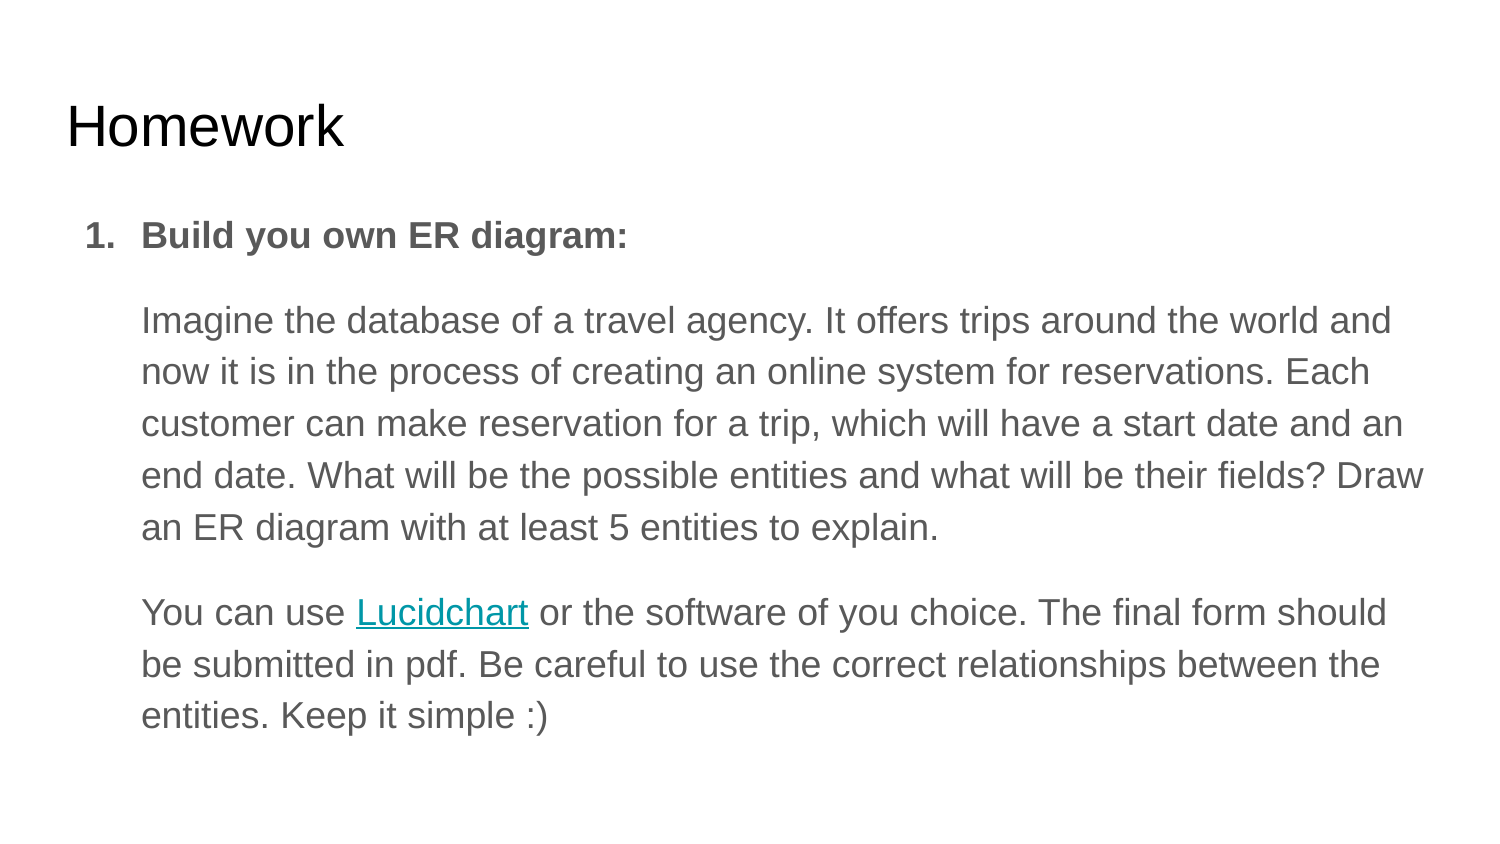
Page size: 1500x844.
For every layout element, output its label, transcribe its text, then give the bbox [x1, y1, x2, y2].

list Build you own ER diagram: Imagine the database of a travel agency. It offers trips around the world and now it is in the process of creating an online system for reservations. Each customer can make reservation for a trip, which will have a start date and an end date. What will be the possible entities and what will be their fields? Draw an ER diagram with at least 5 entities to explain. You can use Lucidchart or the software of you choice. The final form should be submitted in pdf. Be careful to use the correct relationships between the entities. Keep it simple :) [51, 189, 1449, 750]
title Homework [51, 72, 1449, 167]
